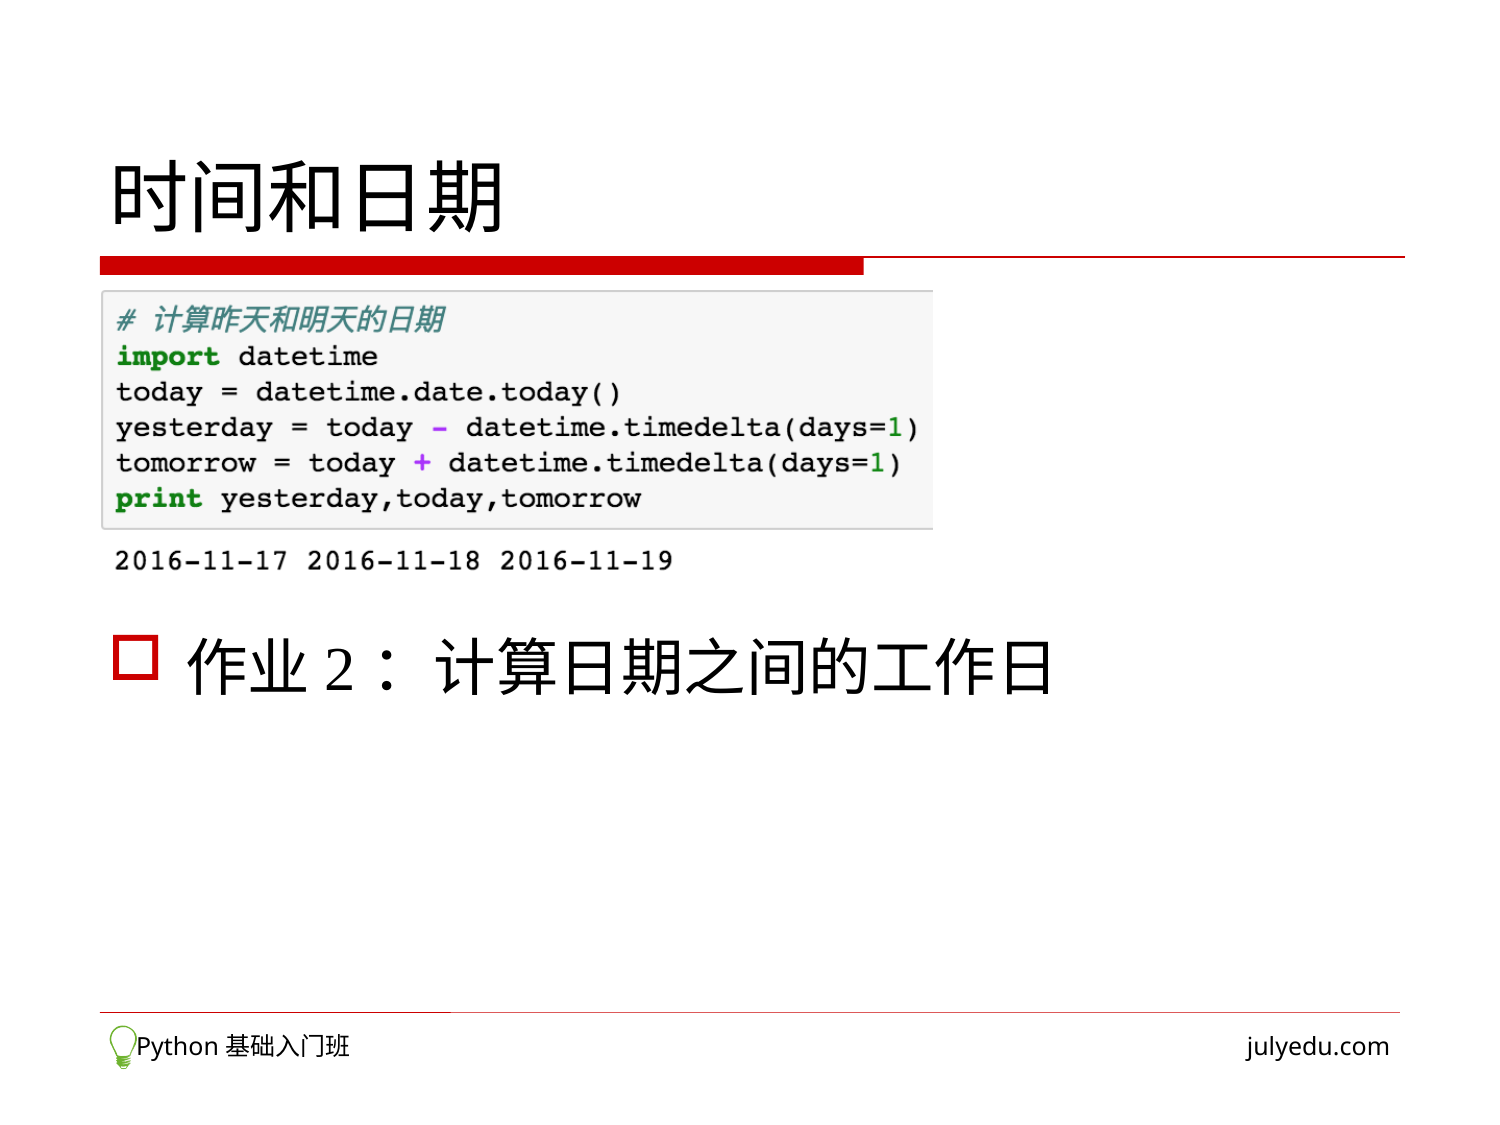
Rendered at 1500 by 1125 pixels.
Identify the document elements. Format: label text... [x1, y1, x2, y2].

title 时间和日期 [94, 50, 1407, 250]
picture [99, 290, 933, 580]
slide_number julyedu.com [1080, 1023, 1406, 1102]
list 作业2：计算日期之间的工作日 [92, 620, 1406, 988]
slide_number Python基础入门班 [88, 1023, 414, 1102]
